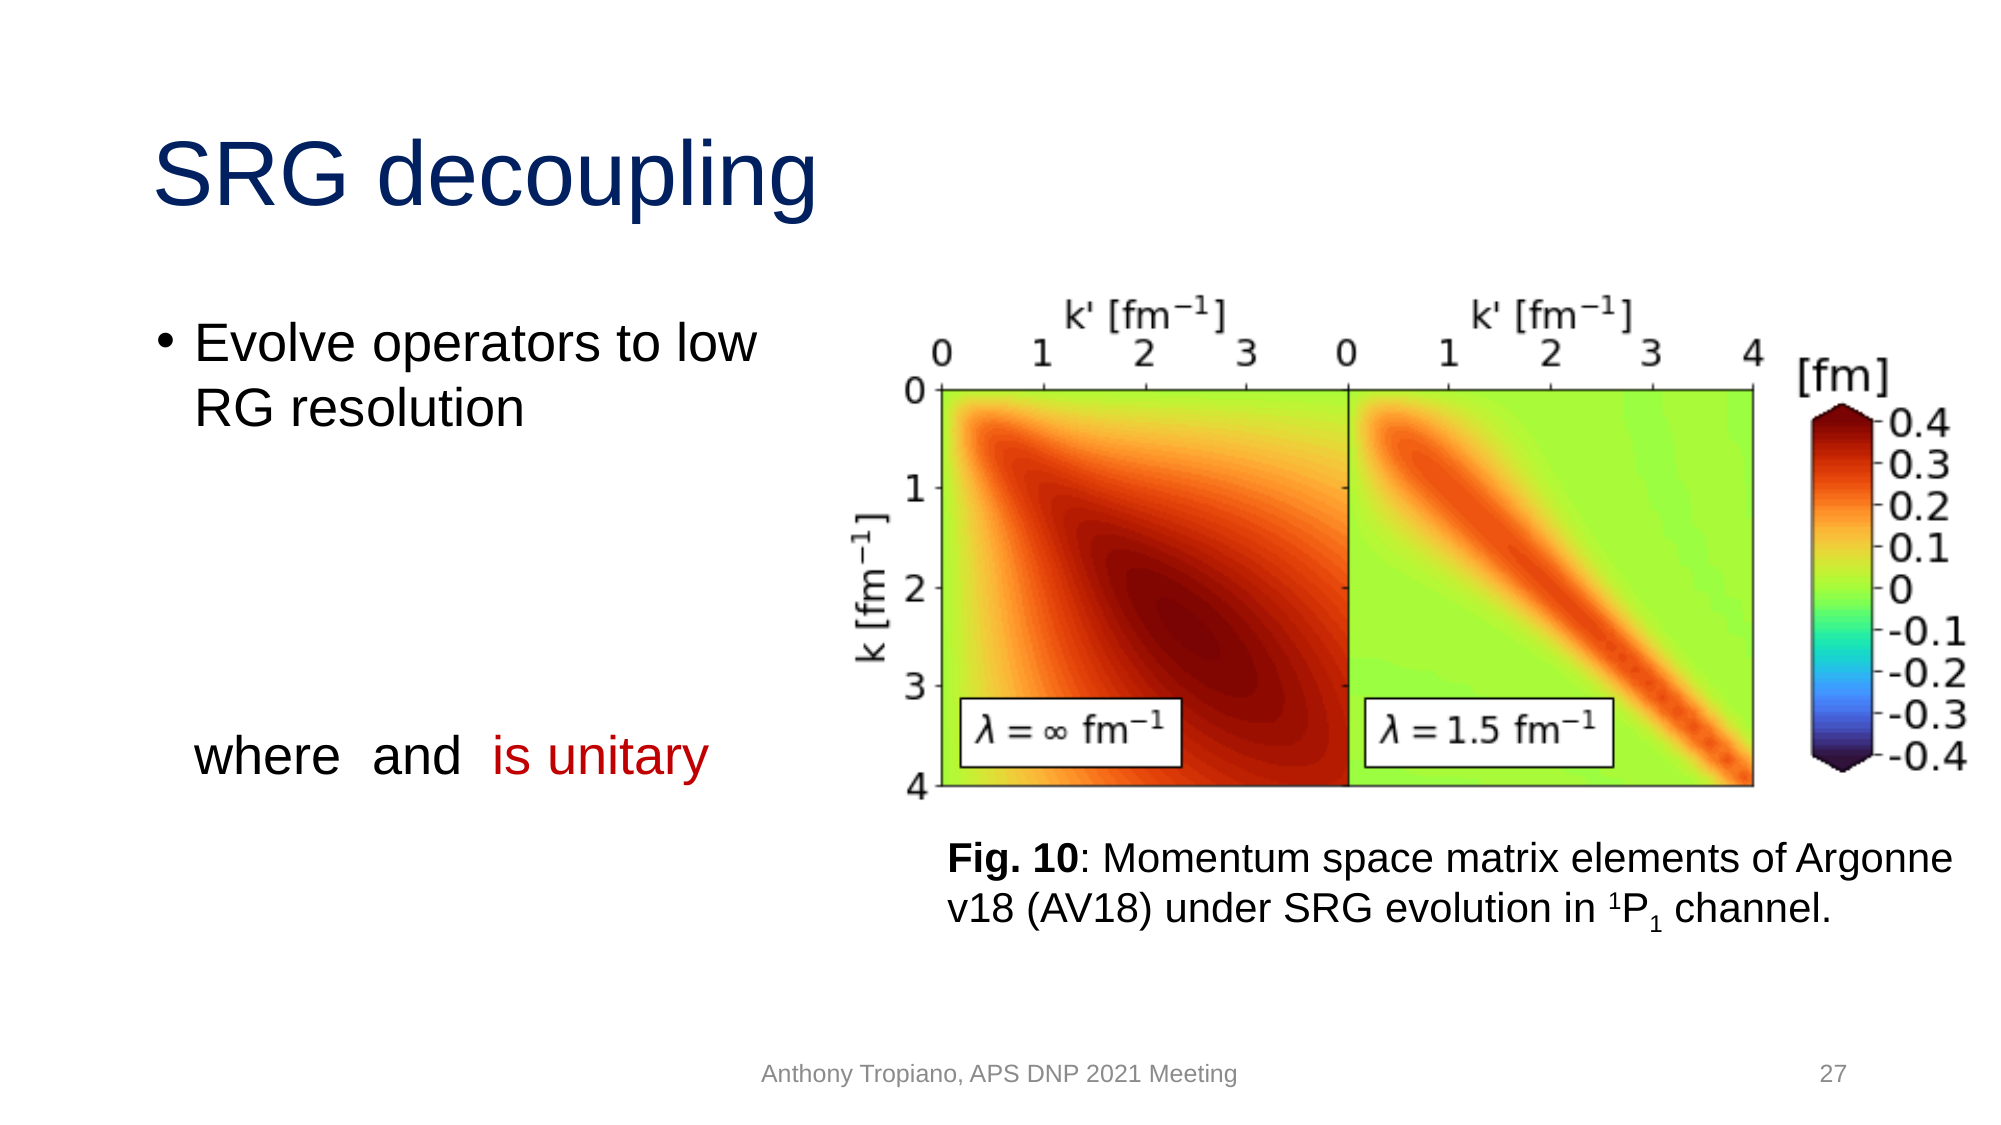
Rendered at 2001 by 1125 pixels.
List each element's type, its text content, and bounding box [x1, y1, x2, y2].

slide_number 27 [1412, 1042, 1863, 1103]
text_box Fig. 10: Momentum space matrix elements of Argonne v18 (AV18) under SRG evolution in 1P1 channel. [932, 824, 1982, 945]
footer Anthony Tropiano, APS DNP 2021 Meeting [662, 1042, 1338, 1103]
picture [835, 277, 1982, 824]
title SRG decoupling [137, 59, 1863, 278]
